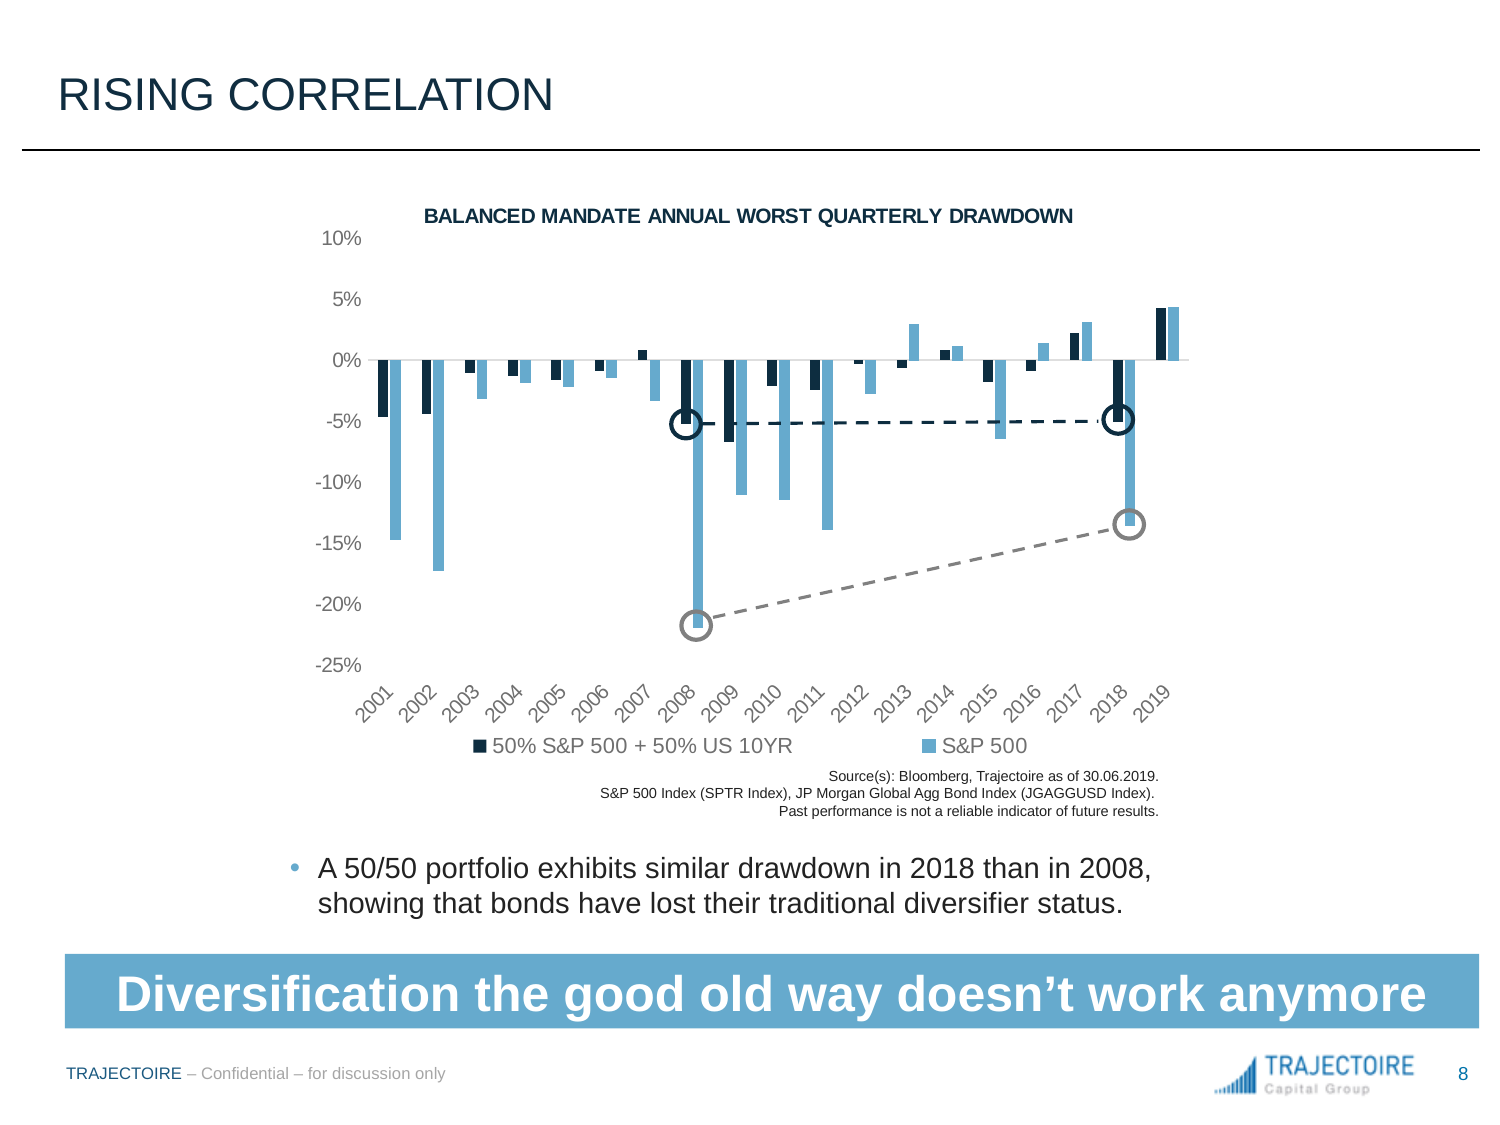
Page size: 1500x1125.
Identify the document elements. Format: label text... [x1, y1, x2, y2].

text_box Source(s): Bloomberg, Trajectoire as of 30.06.2019. S&P 500 Index (SPTR Index), JP Morgan Global Agg Bond Index (JGAGGUSD Index). Past performance is not a reliable indicator of future results. [579, 800, 1174, 827]
footer TRAJECTOIRE – Confidential – for discussion only [51, 1042, 650, 1103]
text_box Diversification the good old way doesn’t work anymore [64, 953, 1480, 1029]
text_box A 50/50 portfolio exhibits similar drawdown in 2018 than in 2008, showing that bonds have lost their traditional diversifier status. [275, 842, 1244, 927]
chart [304, 177, 1192, 794]
text_box RISING CORRELATION [42, 28, 1430, 155]
picture [1210, 1044, 1423, 1101]
slide_number 8 [1437, 1042, 1490, 1103]
